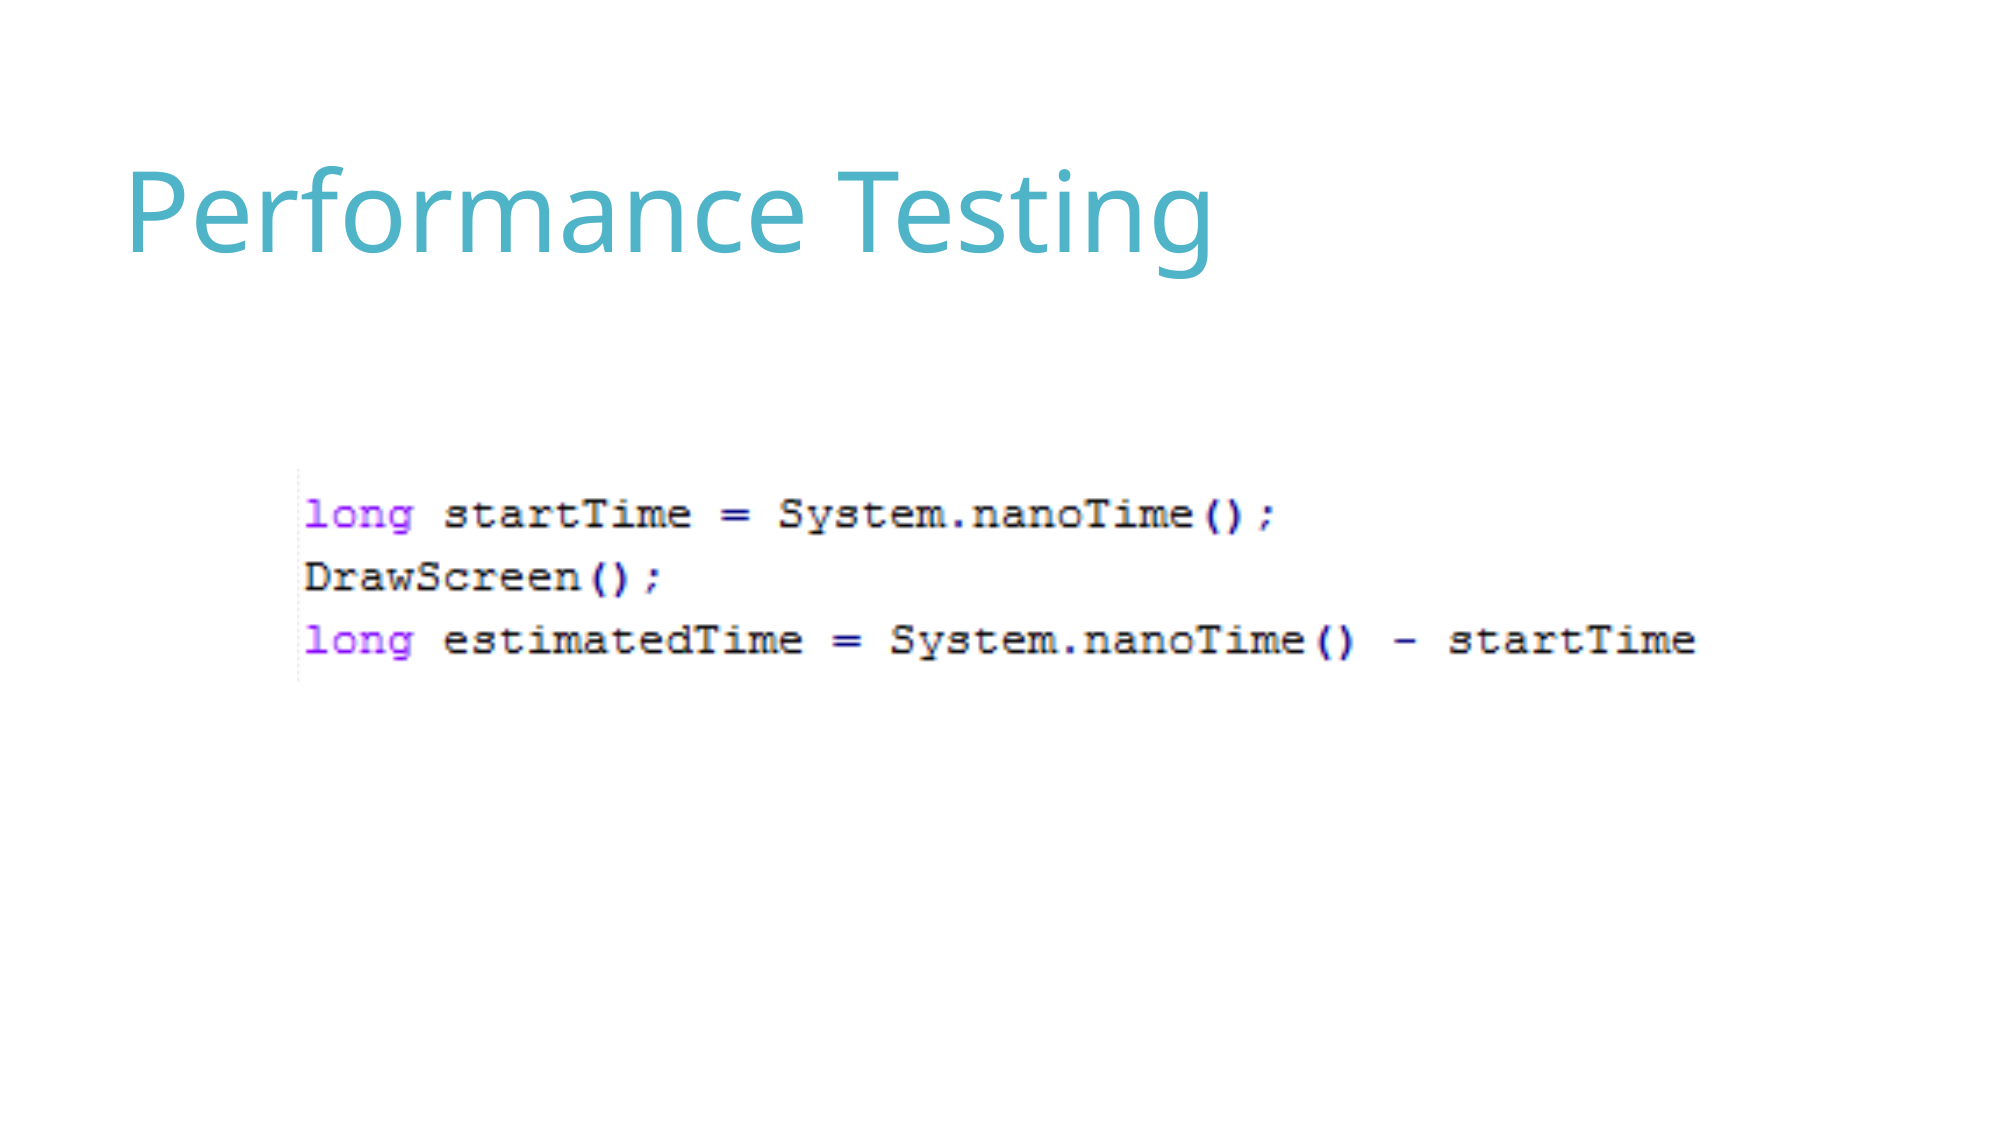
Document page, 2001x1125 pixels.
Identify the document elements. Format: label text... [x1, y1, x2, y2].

text_box Performance Testing [107, 81, 1875, 354]
picture [296, 469, 1800, 687]
